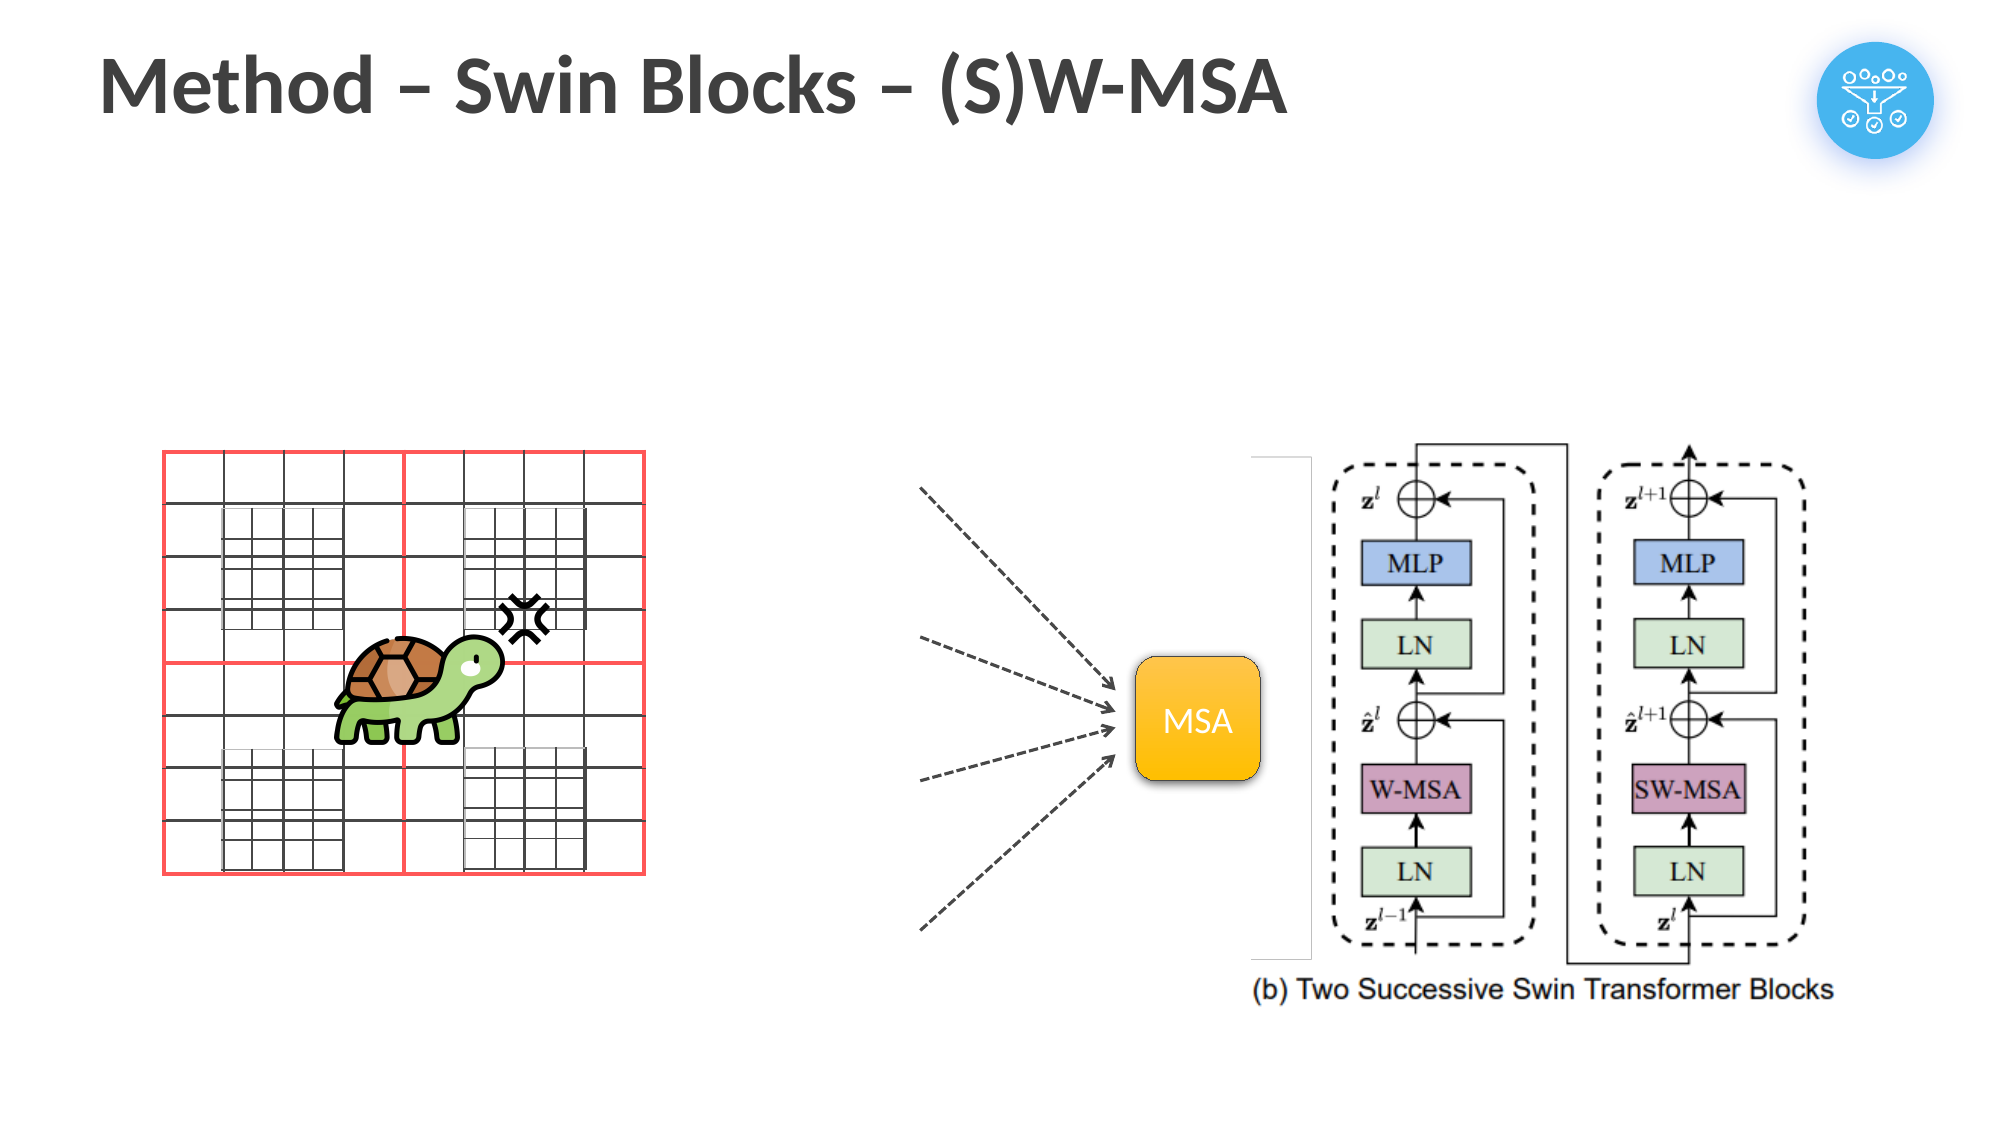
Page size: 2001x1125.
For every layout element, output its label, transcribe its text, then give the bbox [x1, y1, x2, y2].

table_cell [466, 839, 494, 868]
table_header [557, 749, 585, 777]
table_cell [345, 558, 402, 604]
table_cell [345, 775, 402, 820]
table_cell [283, 570, 312, 598]
table_cell [223, 600, 251, 629]
table_cell [166, 769, 221, 820]
table_cell [283, 841, 312, 869]
table_header [465, 454, 523, 504]
table_header [314, 750, 342, 779]
table_cell [562, 600, 585, 629]
table_cell [253, 811, 282, 839]
table_cell [166, 505, 223, 556]
table_cell [496, 839, 525, 868]
table_cell [526, 779, 555, 807]
text_box MSA [1135, 656, 1251, 781]
table_cell [496, 540, 525, 568]
table_cell [526, 839, 555, 868]
table_header [466, 509, 494, 538]
table_cell [525, 717, 583, 747]
table_cell [223, 540, 251, 568]
table_cell [505, 657, 523, 661]
table_header [223, 750, 251, 779]
table_cell [283, 811, 312, 839]
table_cell [525, 665, 583, 715]
table_header [283, 509, 312, 538]
table_cell [466, 570, 494, 598]
table_cell [253, 540, 282, 568]
table_cell [587, 769, 642, 820]
table_header [526, 749, 555, 777]
table_header [496, 749, 525, 777]
table_cell [585, 822, 642, 872]
table_cell [557, 779, 585, 807]
table_cell [283, 540, 312, 568]
table_cell [466, 779, 494, 807]
table_cell [166, 665, 223, 715]
table_cell [223, 841, 251, 869]
table_cell [314, 540, 342, 568]
table_header [526, 509, 555, 538]
table_cell [505, 665, 523, 715]
table_cell [1809, 80, 1816, 131]
table_cell [557, 570, 585, 598]
table_cell [285, 717, 334, 749]
table_header [253, 509, 282, 538]
table_header [166, 454, 223, 504]
table_cell [585, 665, 642, 715]
table_header [496, 509, 525, 538]
table_header [585, 454, 642, 504]
table_cell [496, 570, 525, 581]
table_header [345, 454, 402, 504]
table_cell [406, 775, 463, 820]
table_cell [283, 600, 312, 629]
picture [334, 581, 562, 775]
picture [1251, 436, 1858, 1013]
table_cell [406, 558, 463, 604]
table_cell [253, 841, 282, 869]
table_cell [223, 781, 251, 809]
table_cell [557, 540, 585, 568]
table_header [406, 454, 463, 504]
table_cell [496, 809, 525, 838]
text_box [920, 636, 1116, 712]
table_cell [585, 505, 642, 556]
table_cell [466, 600, 486, 604]
table_cell [225, 665, 283, 715]
table_header [225, 454, 283, 504]
table_cell [166, 822, 223, 872]
table_cell [283, 781, 312, 809]
table_cell [223, 811, 251, 839]
table_cell [406, 822, 463, 872]
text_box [1816, 41, 1934, 159]
table_cell [166, 611, 223, 661]
table_cell [557, 809, 585, 838]
table_header [223, 509, 251, 538]
table_cell [557, 839, 585, 868]
table_cell [314, 841, 342, 869]
table_cell [505, 717, 523, 747]
table_cell [585, 717, 642, 768]
table_cell [285, 630, 334, 661]
table_cell [314, 781, 342, 809]
table_cell [225, 630, 283, 661]
table_cell [253, 600, 282, 629]
title Method – Swin Blocks – (S)W-MSA [83, 41, 1816, 131]
table_cell [526, 809, 555, 838]
table_cell [526, 540, 555, 568]
table_cell [285, 665, 334, 715]
table_header [314, 509, 342, 538]
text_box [920, 754, 1116, 931]
table_cell [345, 505, 402, 556]
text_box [920, 487, 1116, 636]
table_cell [314, 570, 342, 598]
table_cell [345, 822, 402, 872]
table_cell [406, 505, 463, 556]
table_cell [223, 570, 251, 598]
table_cell [526, 570, 555, 581]
table_header [253, 750, 282, 779]
table_cell [496, 779, 525, 807]
table_cell [314, 811, 342, 839]
table_cell [466, 809, 494, 838]
table_cell [587, 558, 642, 609]
table_header [525, 454, 583, 504]
table_cell [466, 540, 494, 568]
table_cell [314, 600, 342, 629]
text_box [920, 727, 1116, 754]
table_header [283, 750, 312, 779]
table_cell [525, 630, 583, 661]
table_cell [166, 558, 221, 609]
table_cell [166, 717, 223, 768]
table_cell [253, 570, 282, 598]
table_header [285, 454, 343, 504]
table_header [557, 509, 585, 538]
table_cell [585, 611, 642, 661]
table_cell [225, 717, 283, 749]
table_cell [253, 781, 282, 809]
